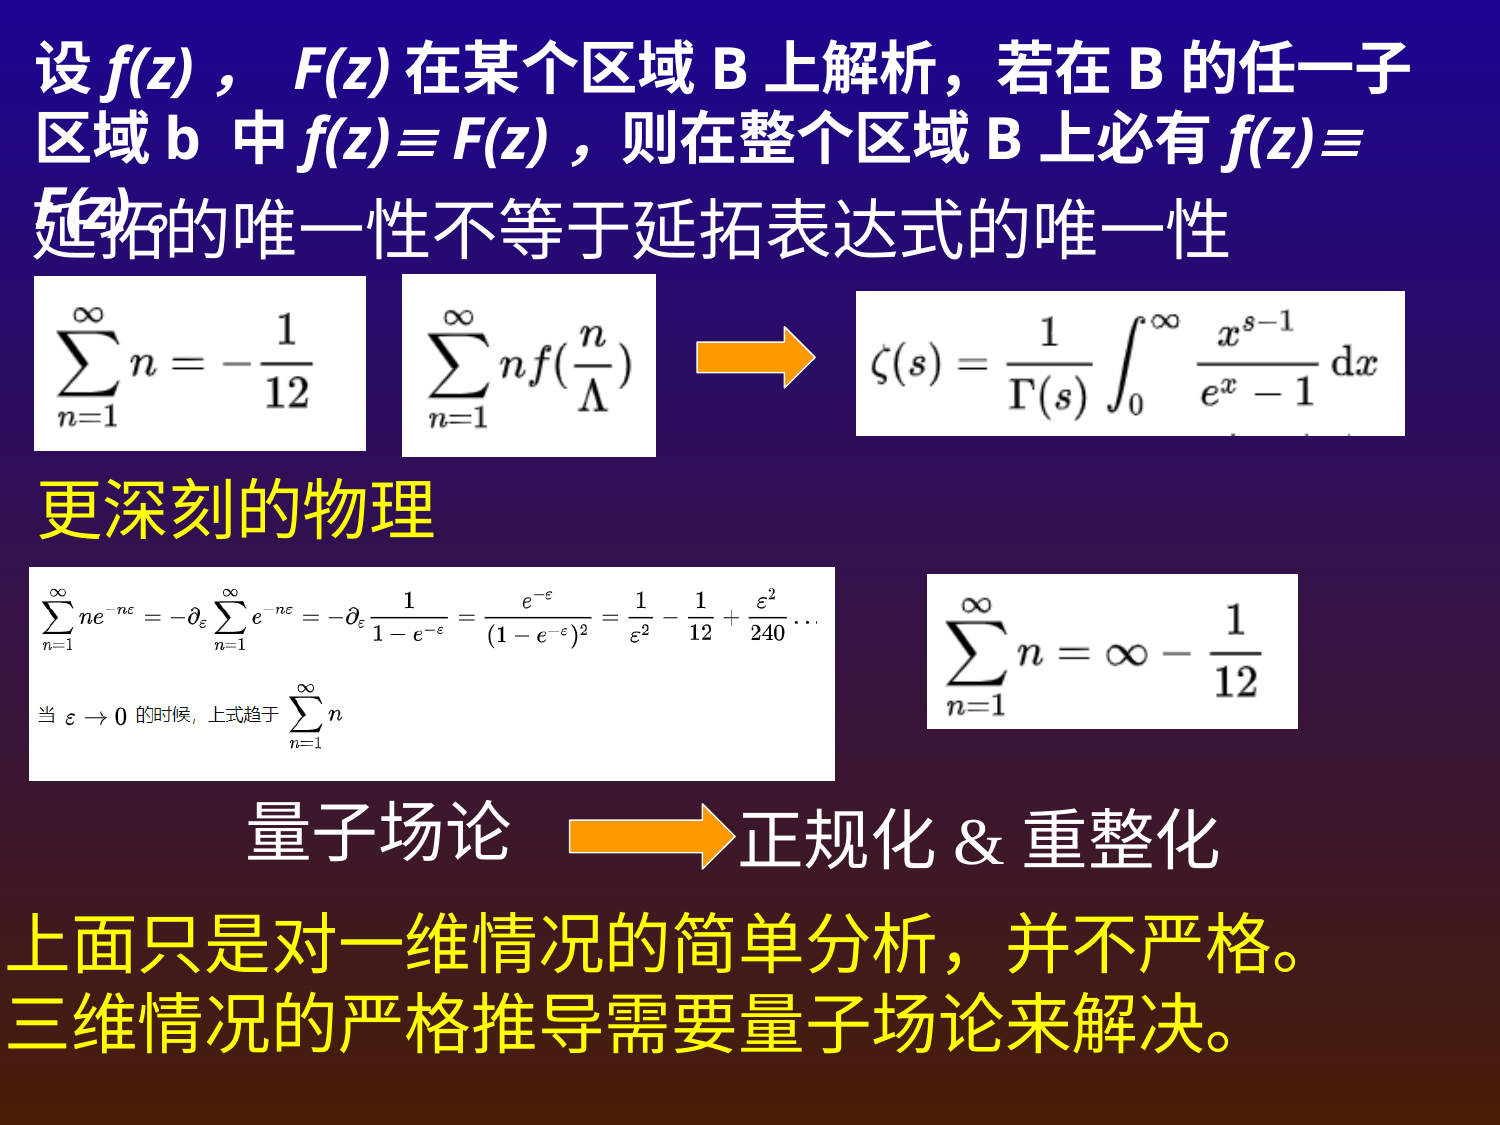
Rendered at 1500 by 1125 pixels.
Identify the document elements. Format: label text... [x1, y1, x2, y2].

picture [402, 274, 656, 457]
picture [927, 574, 1298, 729]
text_box 设f(z)， F(z)在某个区域B上解析，若在B的任一子区域b 中f(z) F(z)，则在整个区域B上必有f(z) F(z)。 [19, 23, 1471, 249]
picture [29, 567, 835, 781]
text_box 上面只是对一维情况的简单分析，并不严格。 三维情况的严格推导需要量子场论来解决。 [0, 894, 1468, 1070]
text_box 正规化&重整化 [722, 790, 1237, 885]
picture [856, 291, 1405, 436]
picture [34, 276, 366, 451]
text_box 更深刻的物理 [21, 460, 452, 555]
text_box [569, 803, 736, 869]
text_box 量子场论 [230, 782, 609, 878]
text_box [697, 326, 816, 388]
text_box 延拓的唯一性不等于延拓表达式的唯一性 [16, 180, 1248, 276]
